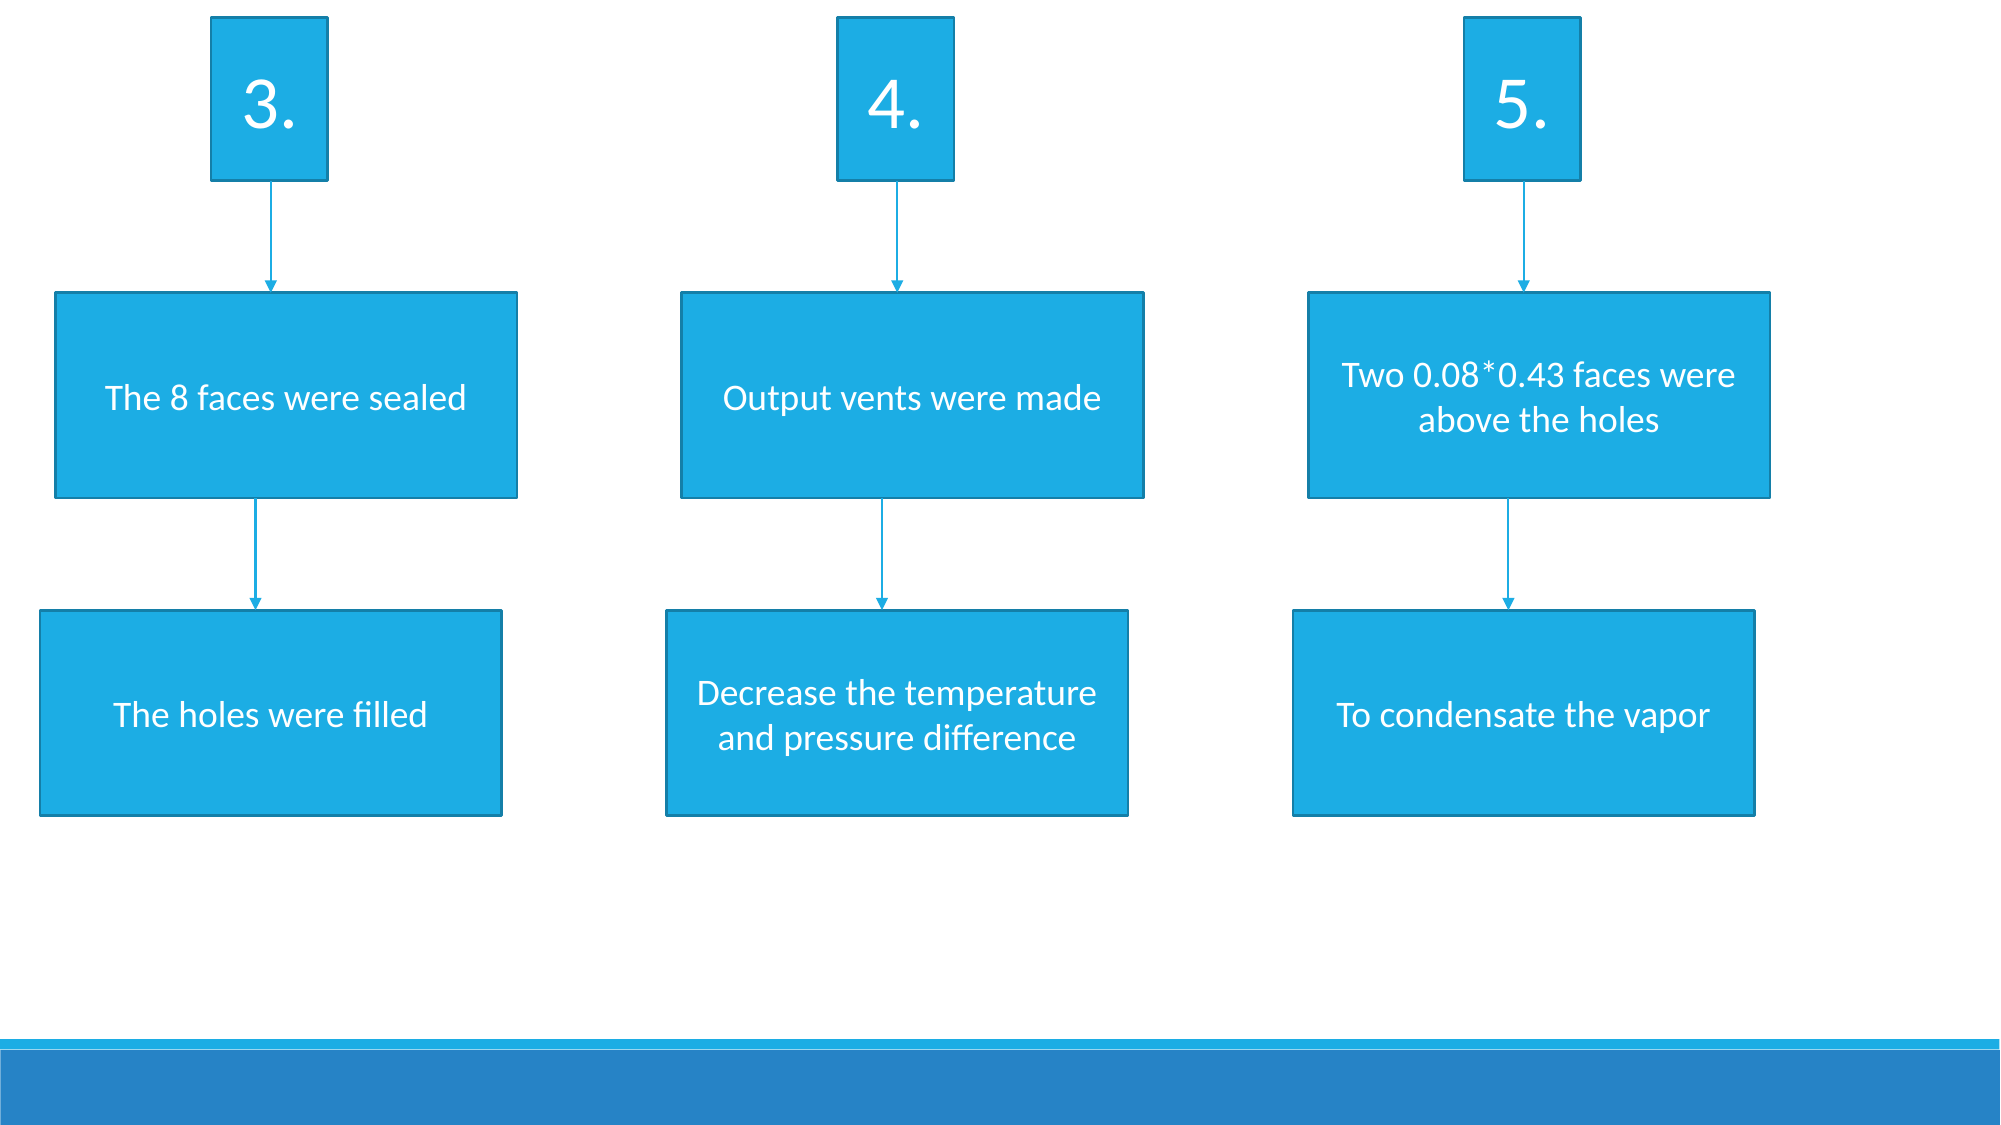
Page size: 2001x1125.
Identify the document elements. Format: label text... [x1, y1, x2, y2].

text_box 3. [210, 16, 329, 182]
text_box 5. [1463, 16, 1582, 182]
text_box 4. [836, 16, 955, 182]
text_box To condensate the vapor [1292, 609, 1756, 817]
text_box Decrease the temperature and pressure difference [665, 609, 1129, 817]
text_box Two 0.08*0.43 faces were above the holes [1307, 291, 1771, 499]
text_box Output vents were made [680, 291, 1145, 499]
text_box The 8 faces were sealed [54, 291, 518, 499]
text_box The holes were filled [39, 609, 503, 817]
